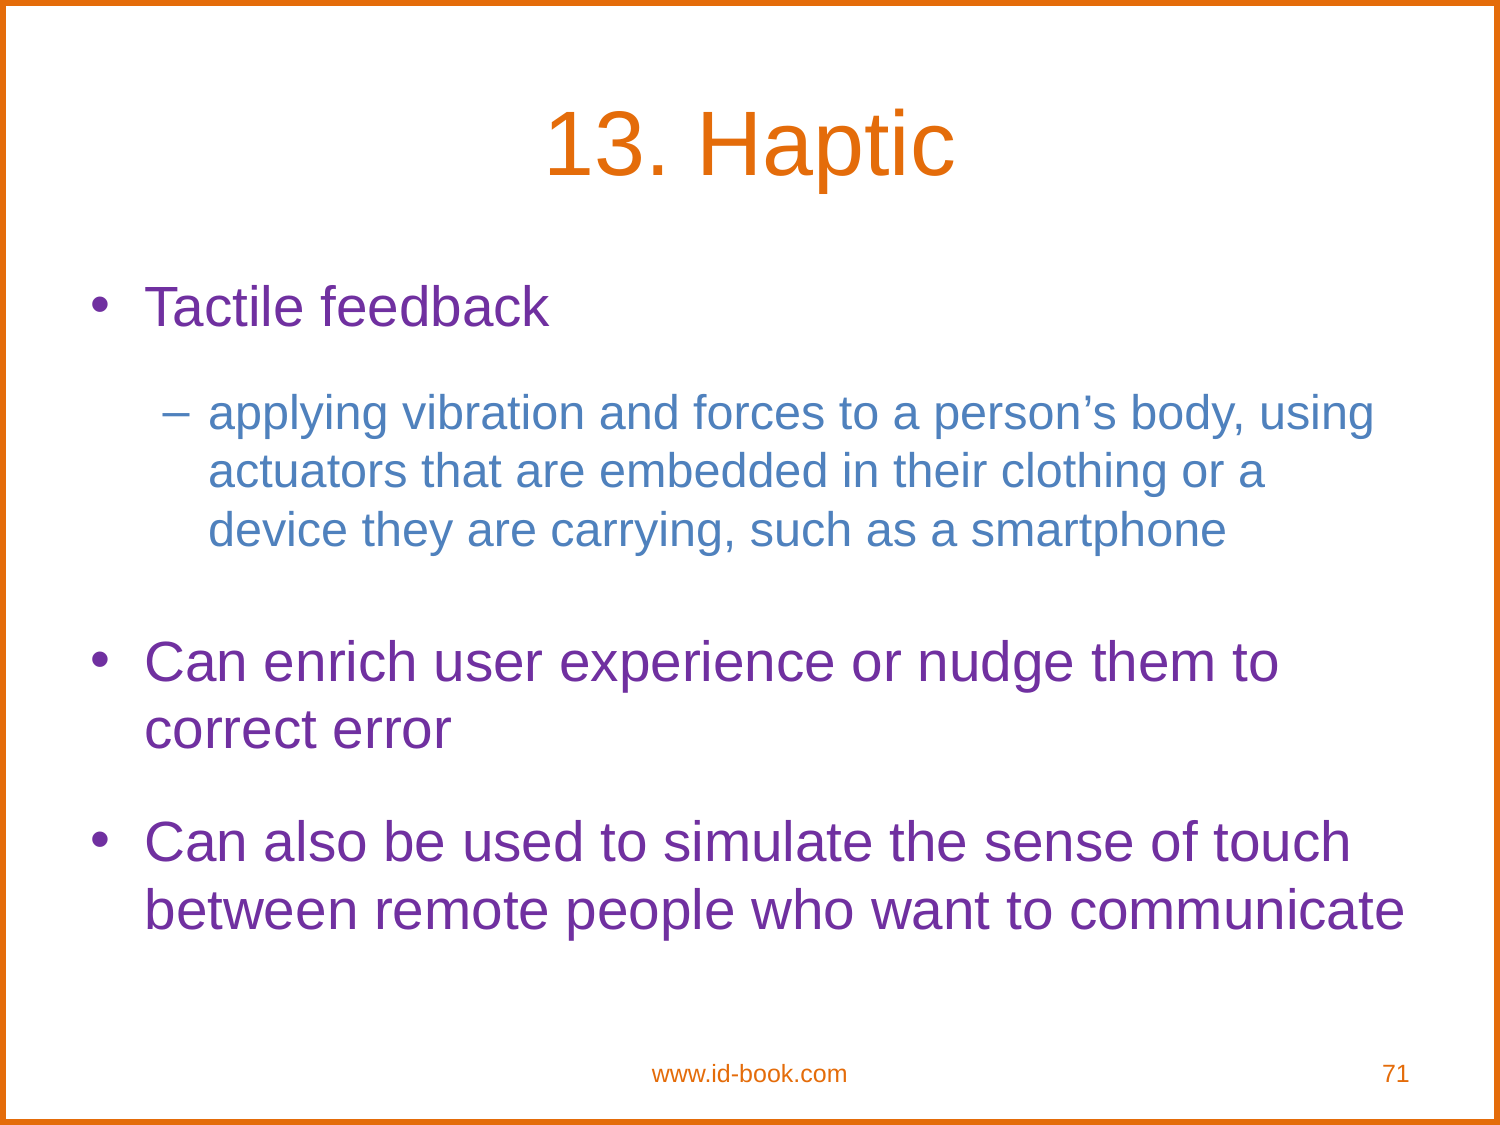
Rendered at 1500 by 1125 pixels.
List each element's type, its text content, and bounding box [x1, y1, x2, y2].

list Tactile feedback applying vibration and forces to a person’s body, using actuators that are embedded in their clothing or a device they are carrying, such as a smartphone Can enrich user experience or nudge them to correct error Can also be used to simulate the sense of touch between remote people who want to communicate [75, 262, 1425, 1005]
footer www.id-book.com [512, 1042, 988, 1103]
title 13. Haptic [75, 45, 1425, 233]
slide_number 71 [1074, 1042, 1425, 1103]
